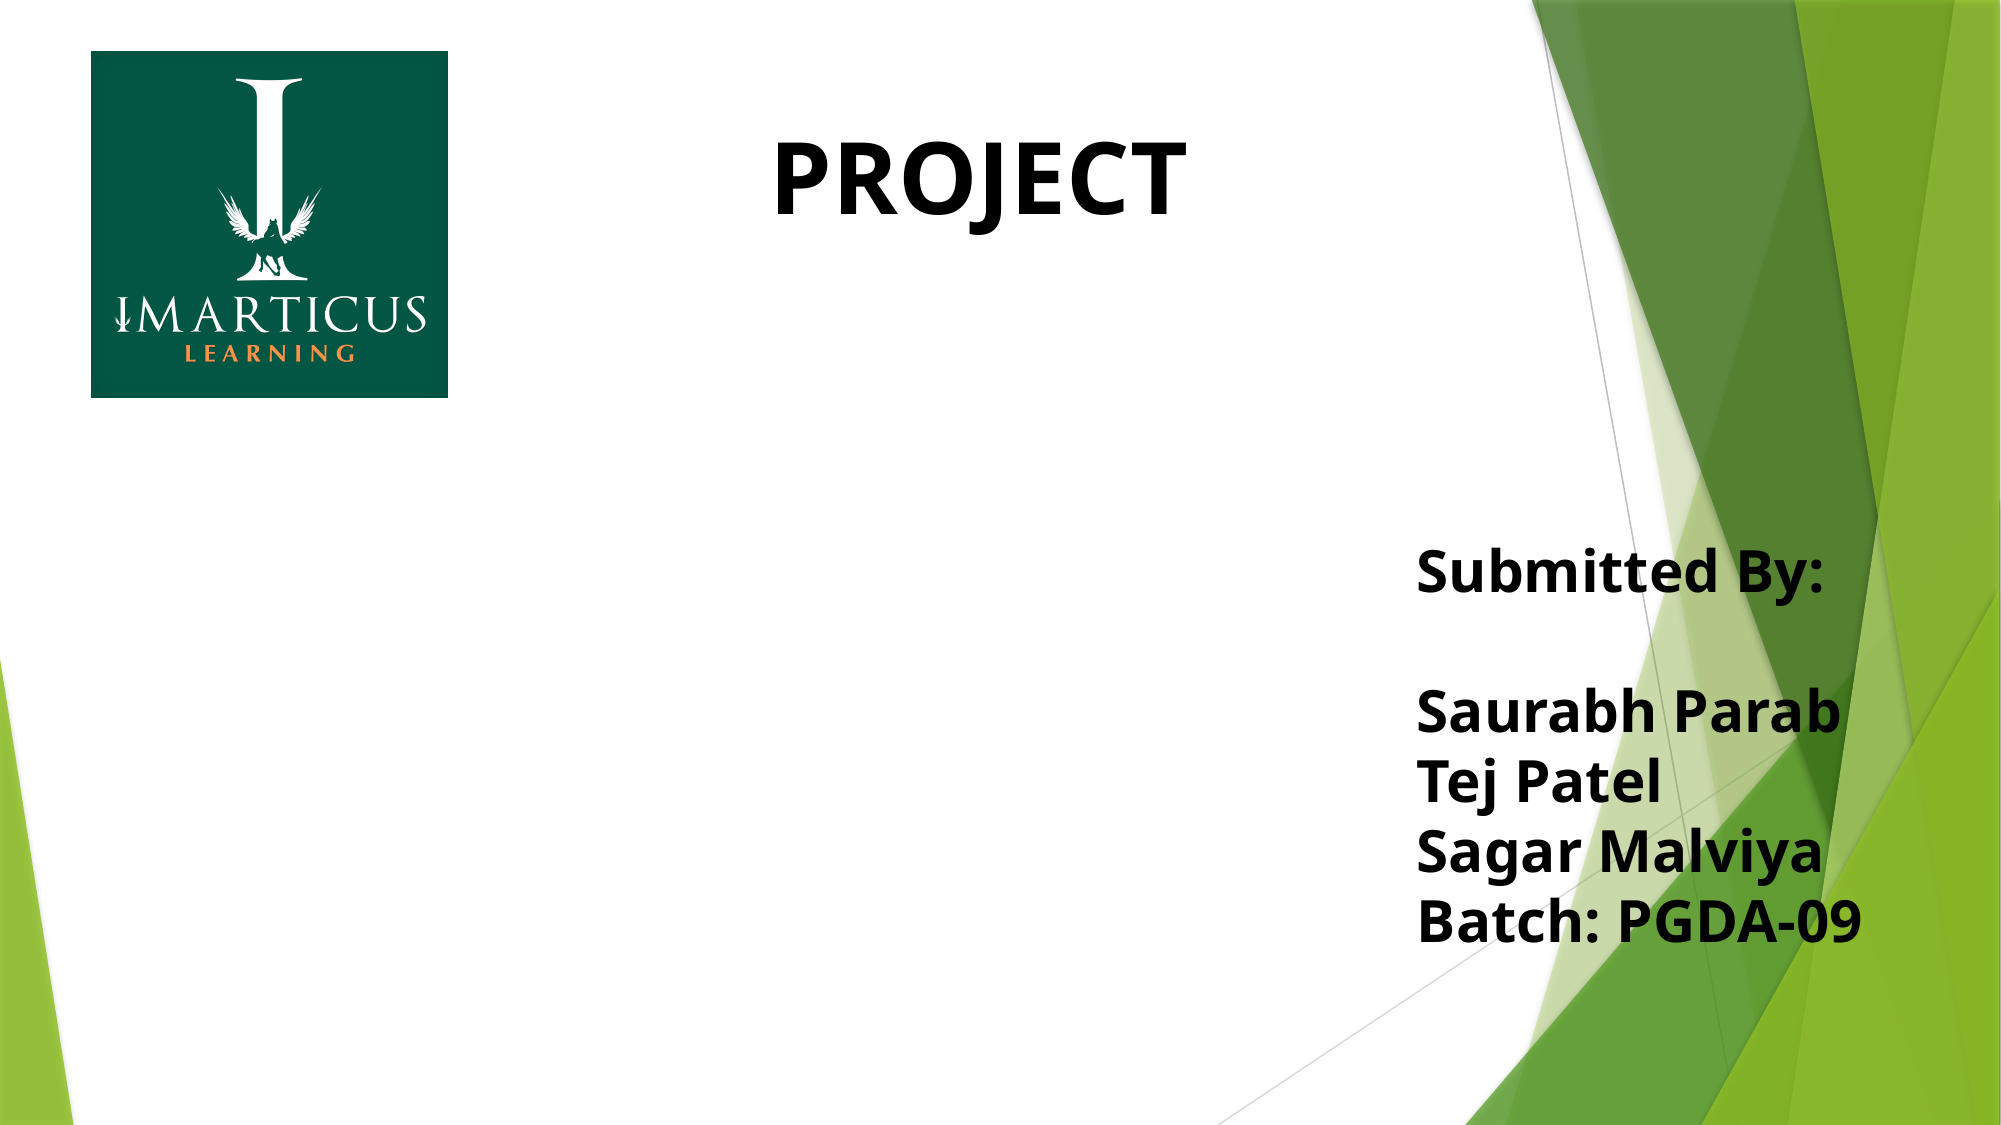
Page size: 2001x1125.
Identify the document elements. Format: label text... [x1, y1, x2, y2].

picture [90, 50, 449, 399]
text_box PROJECT [728, 107, 1636, 242]
text_box Submitted By: Saurabh Parab Tej Patel Sagar Malviya Batch: PGDA-09 [1402, 526, 2000, 1032]
